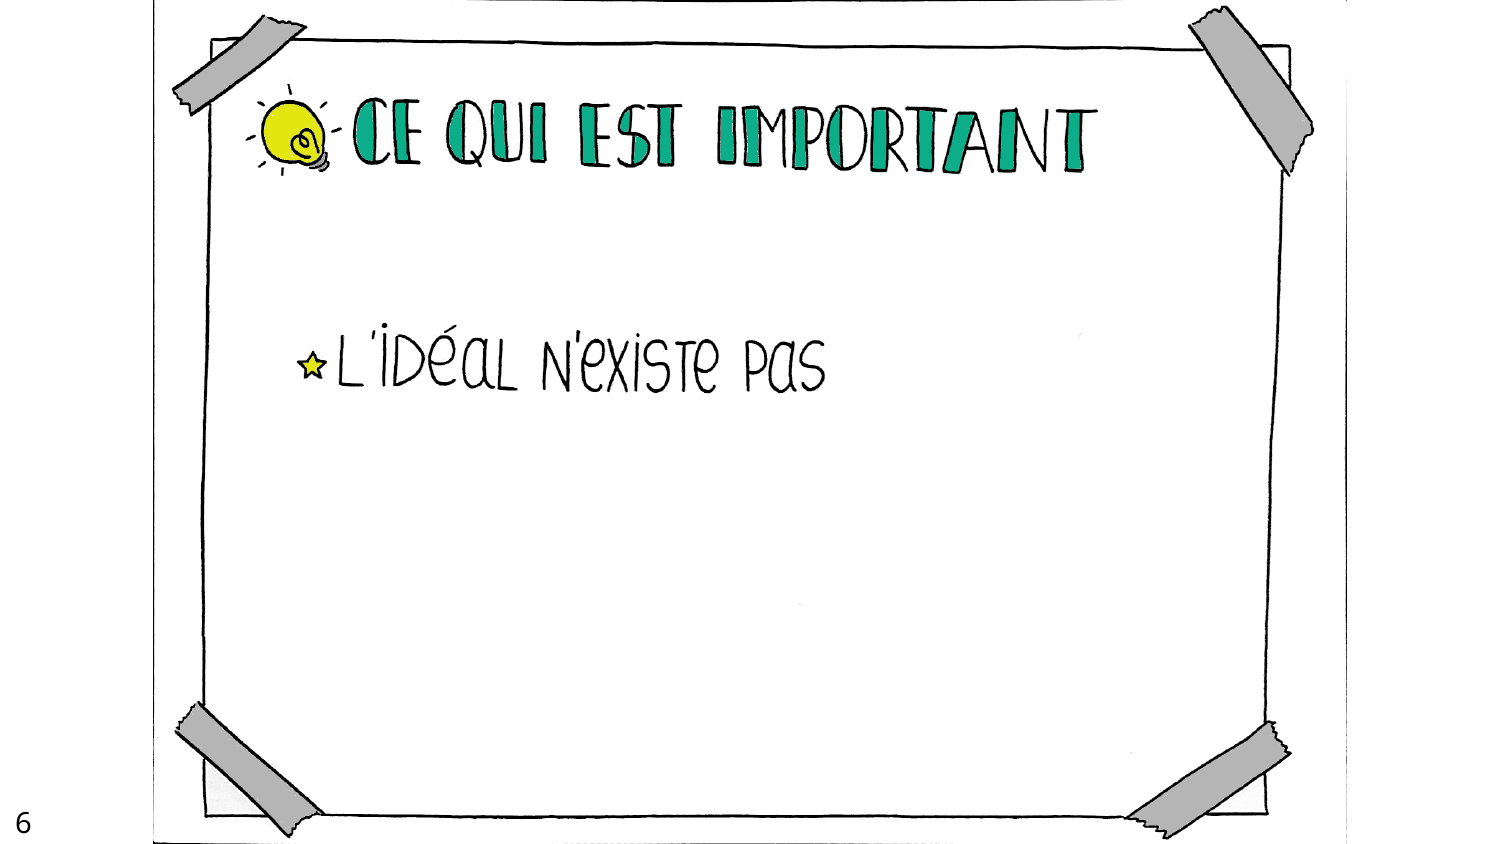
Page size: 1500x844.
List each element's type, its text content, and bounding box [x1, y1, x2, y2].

text_box 6 [0, 804, 85, 844]
picture [153, 0, 1347, 844]
